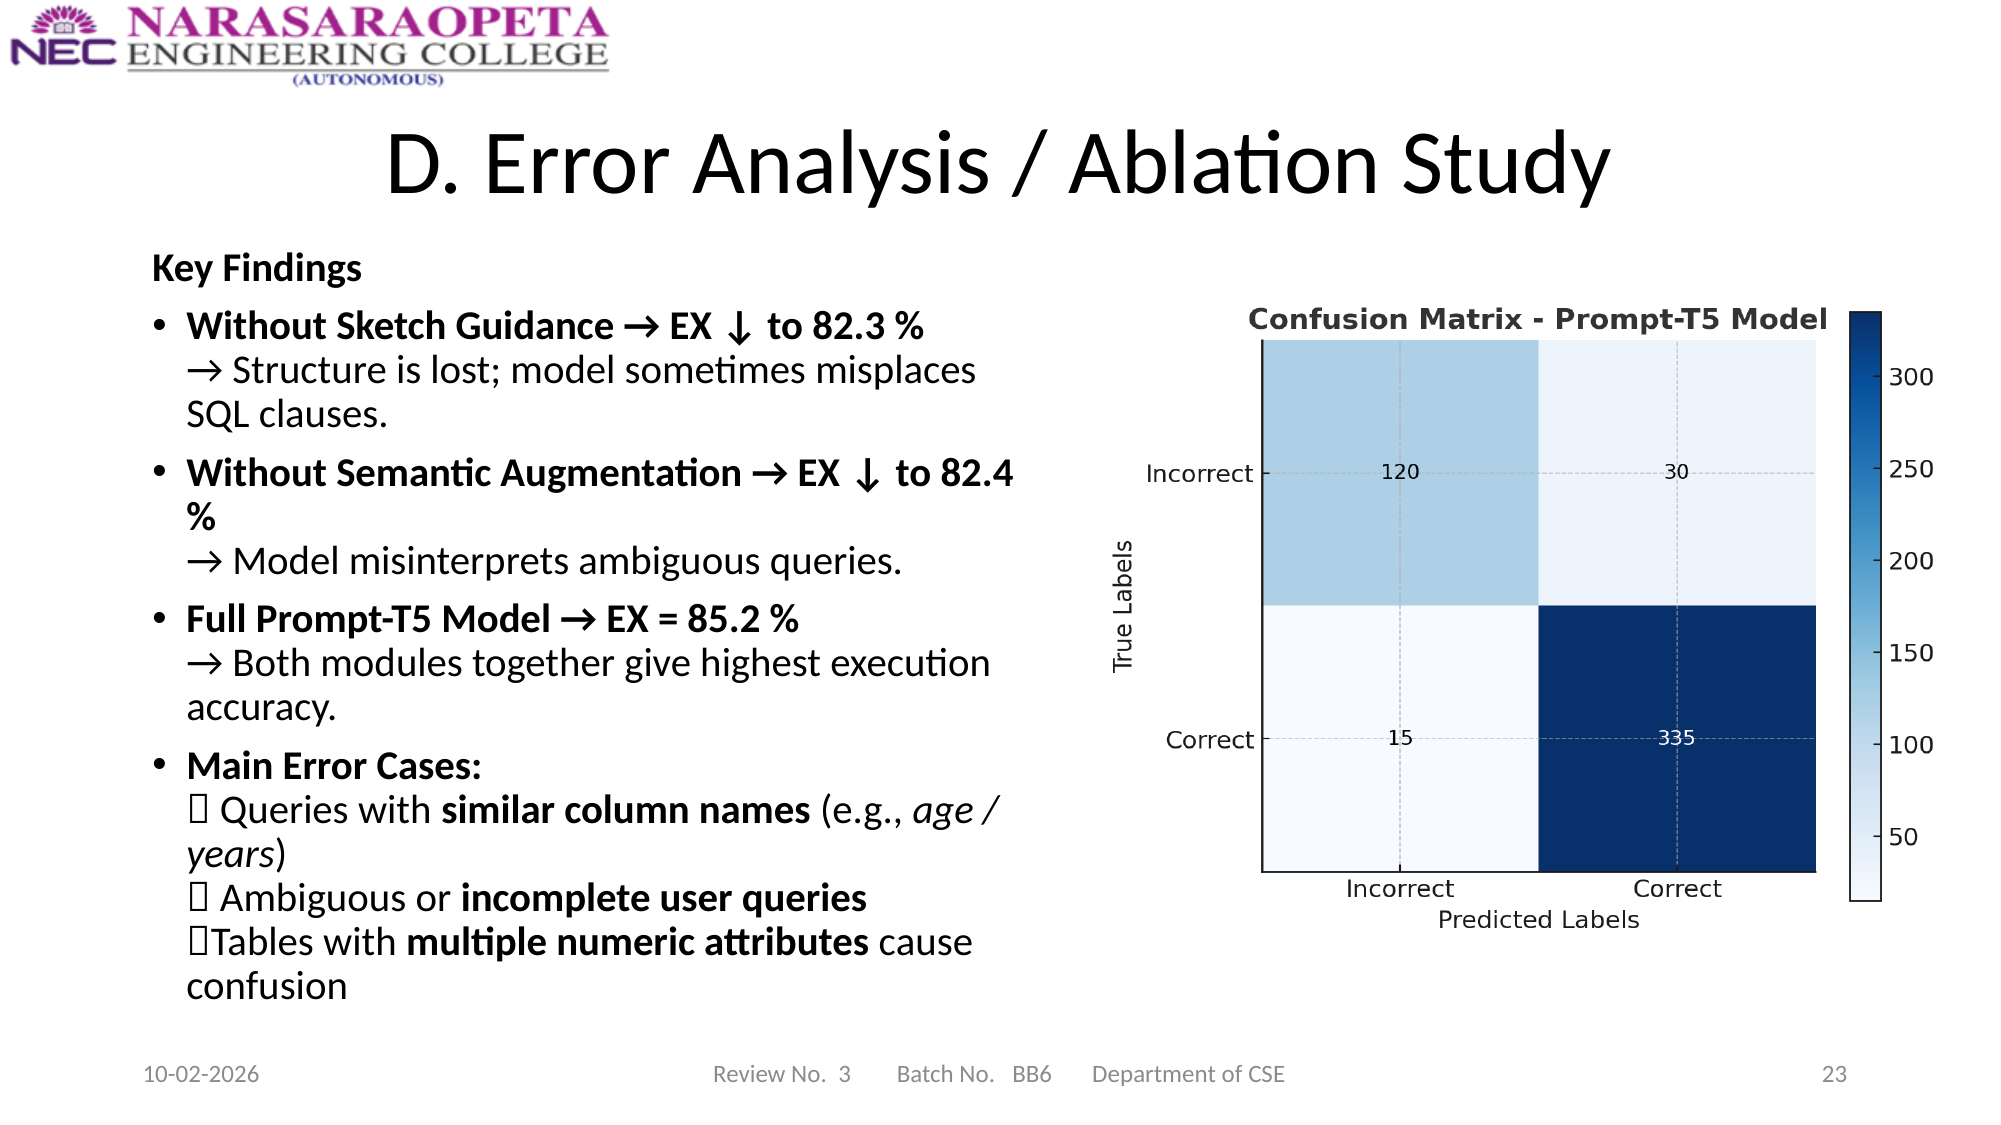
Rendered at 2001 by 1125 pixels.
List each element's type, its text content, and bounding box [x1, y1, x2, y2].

text_box D. Error Analysis / Ablation Study [127, 95, 1873, 220]
footer Review No. 3 Batch No. BB6 Department of CSE [662, 1042, 1338, 1103]
slide_number 23 [1412, 1042, 1863, 1103]
picture [0, 0, 1949, 947]
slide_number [127, 1042, 578, 1103]
list Key Findings Without Sketch Guidance → EX ↓ to 82.3 % → Structure is lost; model sometimes misplaces SQL clauses. Without Semantic Augmentation → EX ↓ to 82.4 % → Model misinterprets ambiguous queries. Full Prompt-T5 Model → EX = 85.2 % → Both modules together give highest execution accuracy. Main Error Cases:  Queries with similar column names (e.g., age / years)  Ambiguous or incomplete user queries Tables with multiple numeric attributes cause confusion [137, 238, 1065, 1017]
